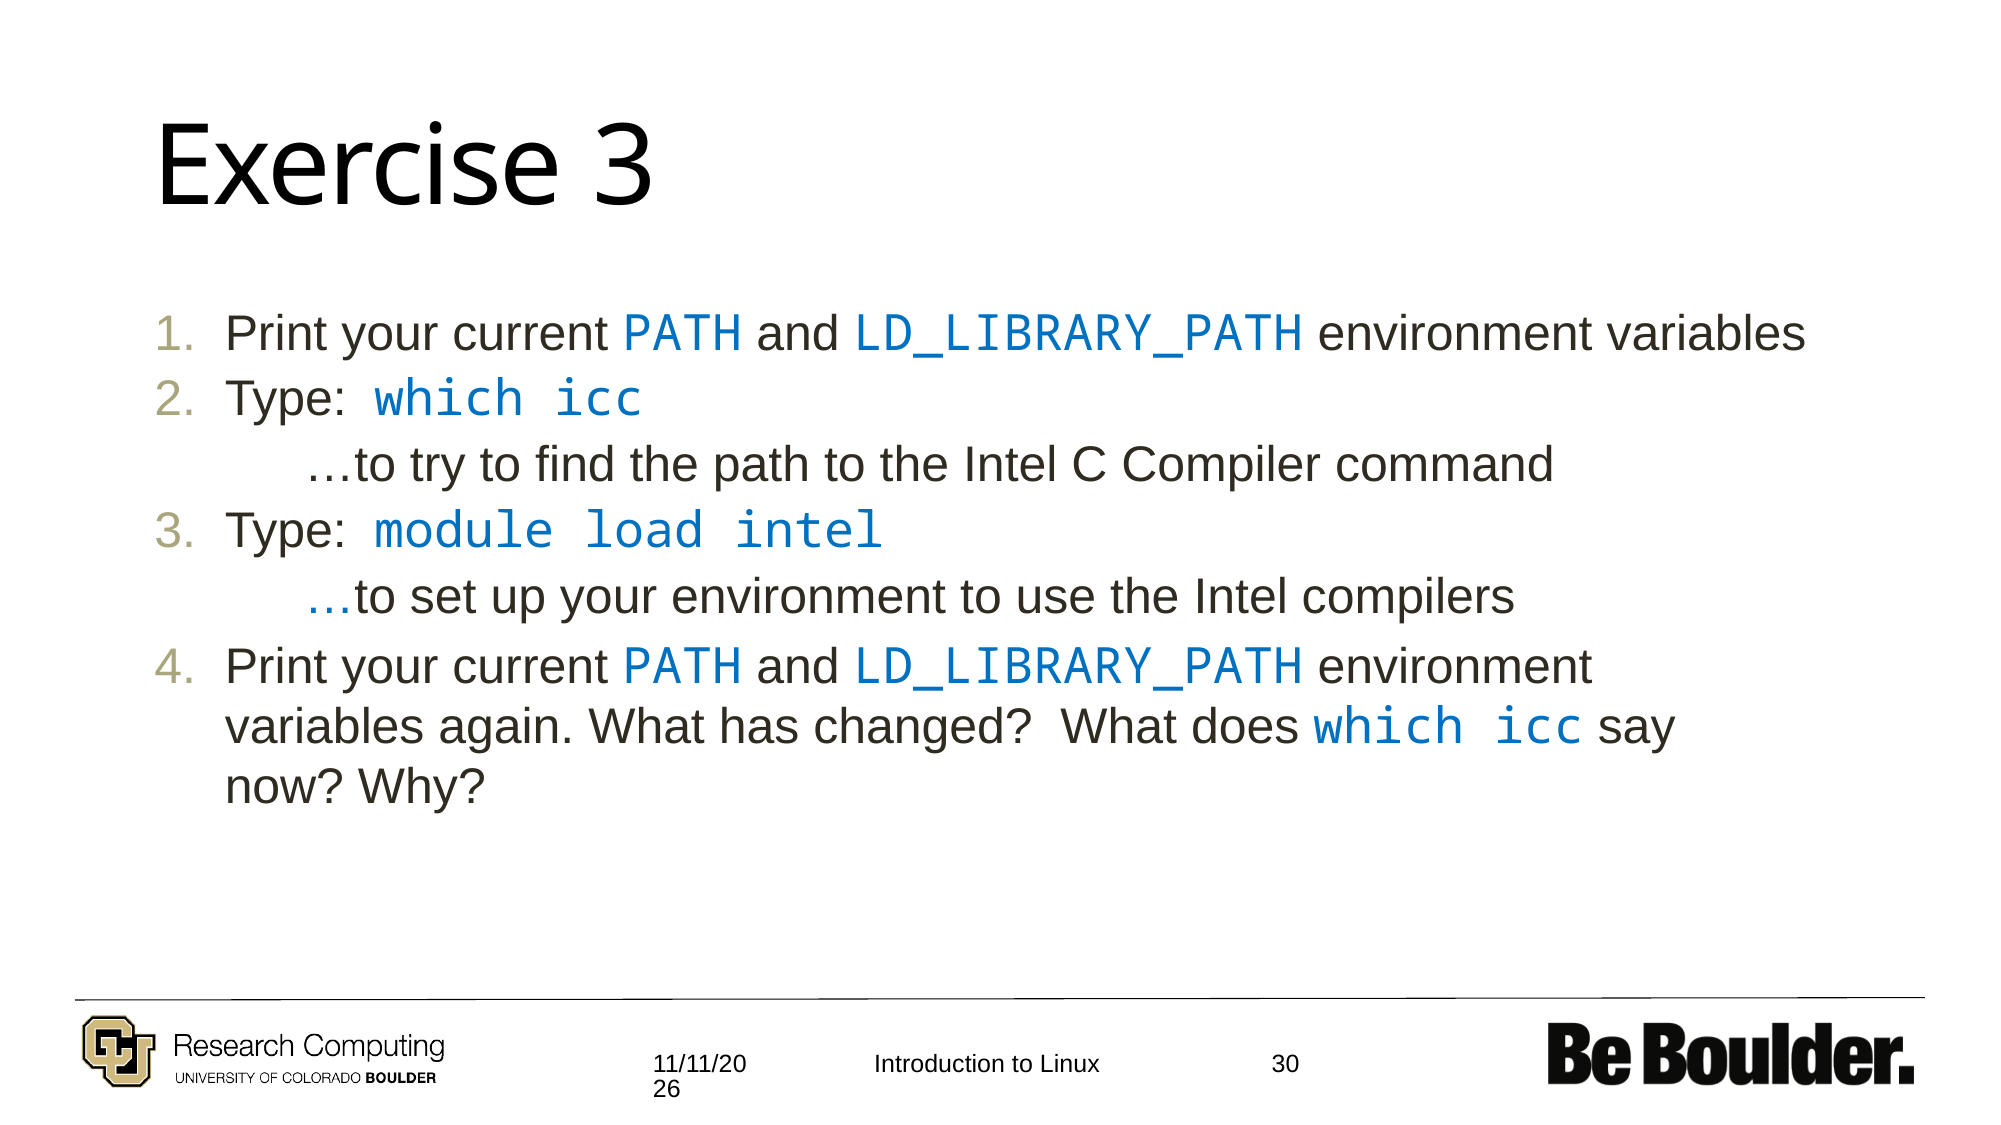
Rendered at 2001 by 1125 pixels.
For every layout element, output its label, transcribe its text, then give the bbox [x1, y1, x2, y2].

picture [1524, 1015, 1938, 1088]
footer Introduction to Linux [772, 1032, 1202, 1093]
picture [81, 1015, 444, 1088]
slide_number 30 [1202, 1032, 1315, 1093]
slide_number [637, 1032, 772, 1093]
title Exercise 3 [137, 59, 1863, 278]
list Print your current PATH and LD_LIBRARY_PATH environment variables Type: which icc …to try to find the path to the Intel C Compiler command Type: module load intel …to set up your environment to use the Intel compilers Print your current PATH and LD_LIBRARY_PATH environment variables again. What has changed? What does which icc say now? Why? [137, 299, 1863, 983]
